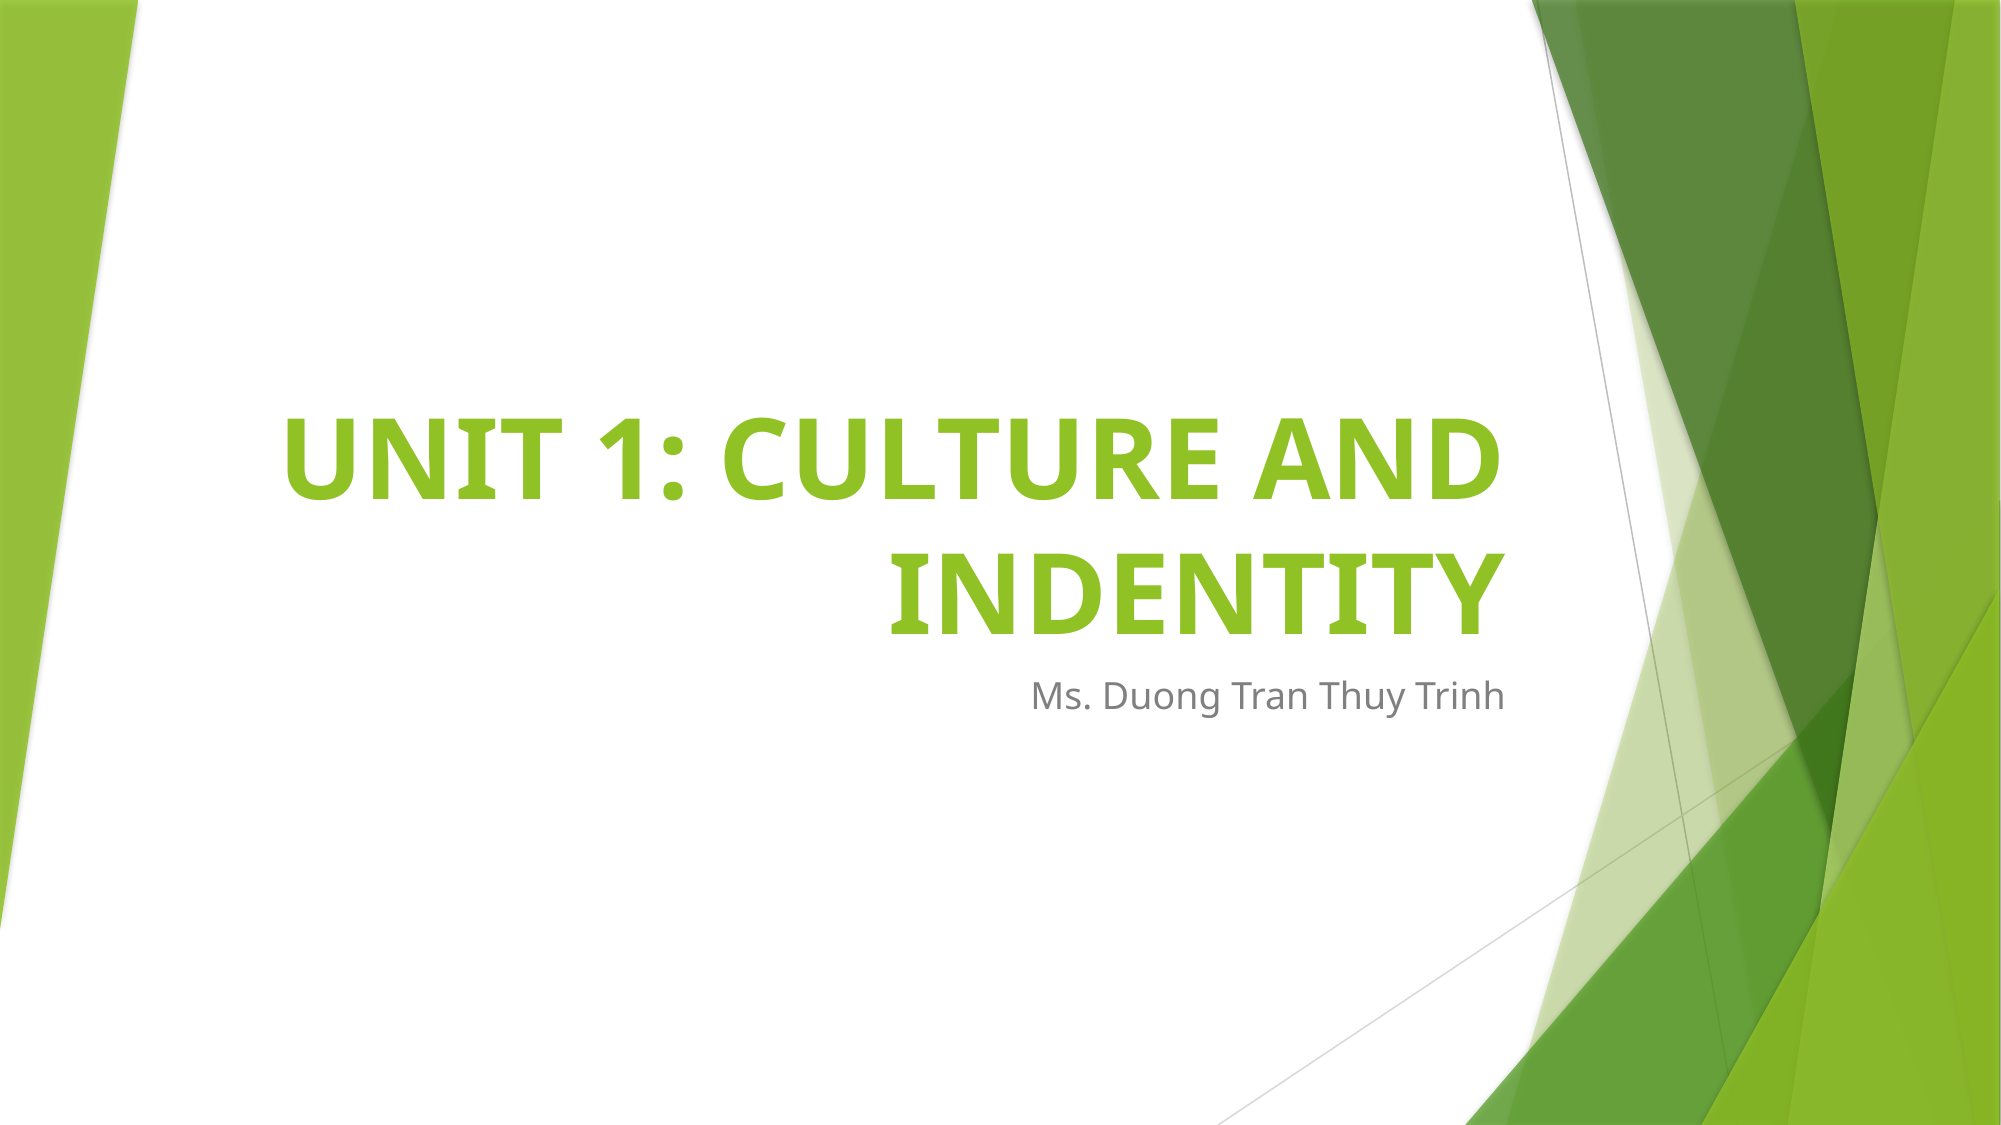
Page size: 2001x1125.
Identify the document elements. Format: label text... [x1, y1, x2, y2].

subtitle Ms. Duong Tran Thuy Trinh [247, 664, 1522, 845]
title UNIT 1: CULTURE AND INDENTITY [247, 394, 1522, 664]
